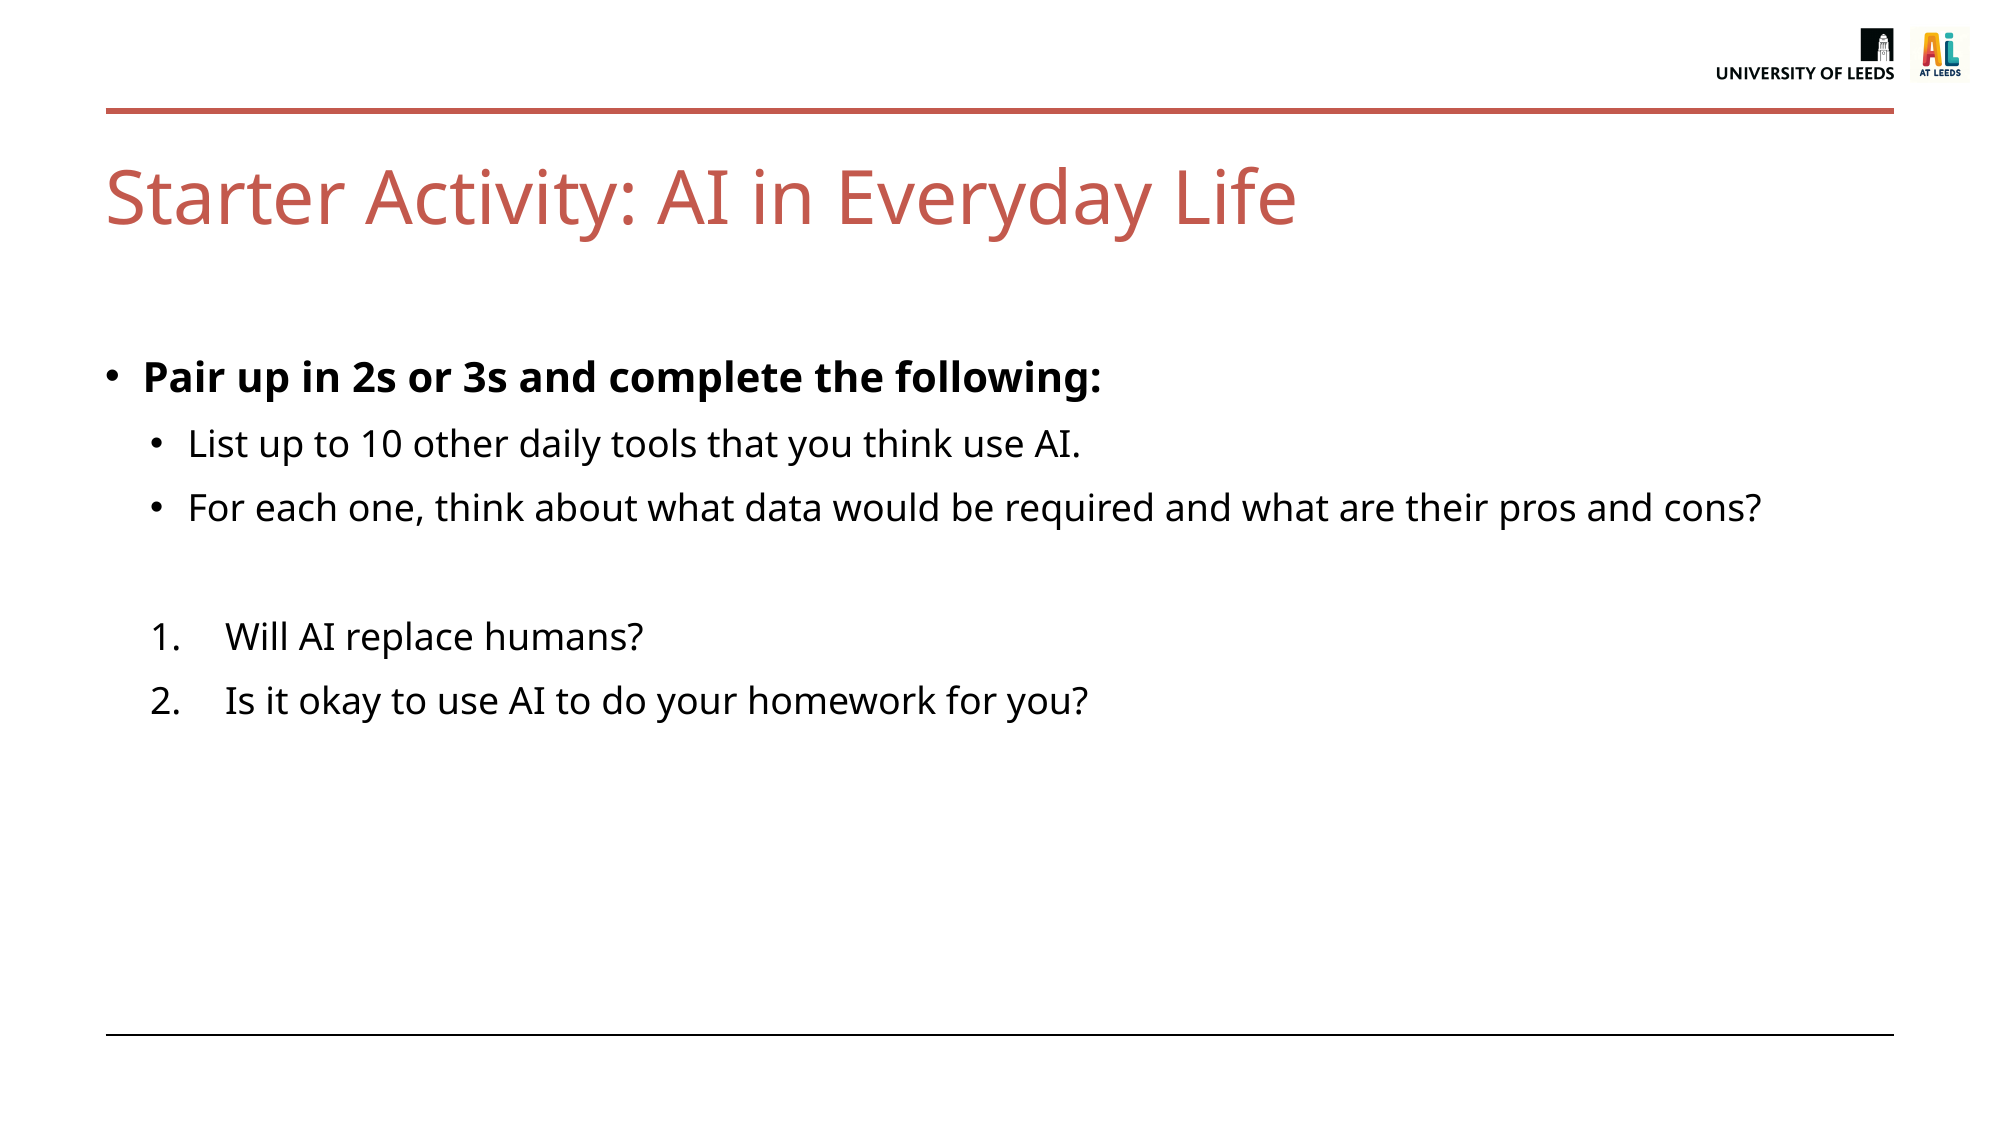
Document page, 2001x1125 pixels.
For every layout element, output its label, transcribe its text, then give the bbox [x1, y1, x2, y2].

title Starter Activity: AI in Everyday Life [90, 156, 1894, 332]
picture [1909, 24, 1970, 85]
picture [1711, 24, 1898, 85]
list Pair up in 2s or 3s and complete the following: List up to 10 other daily tools that you think use AI. For each one, think about what data would be required and what are their pros and cons? Will AI replace humans? Is it okay to use AI to do your homework for you? [90, 332, 1894, 994]
